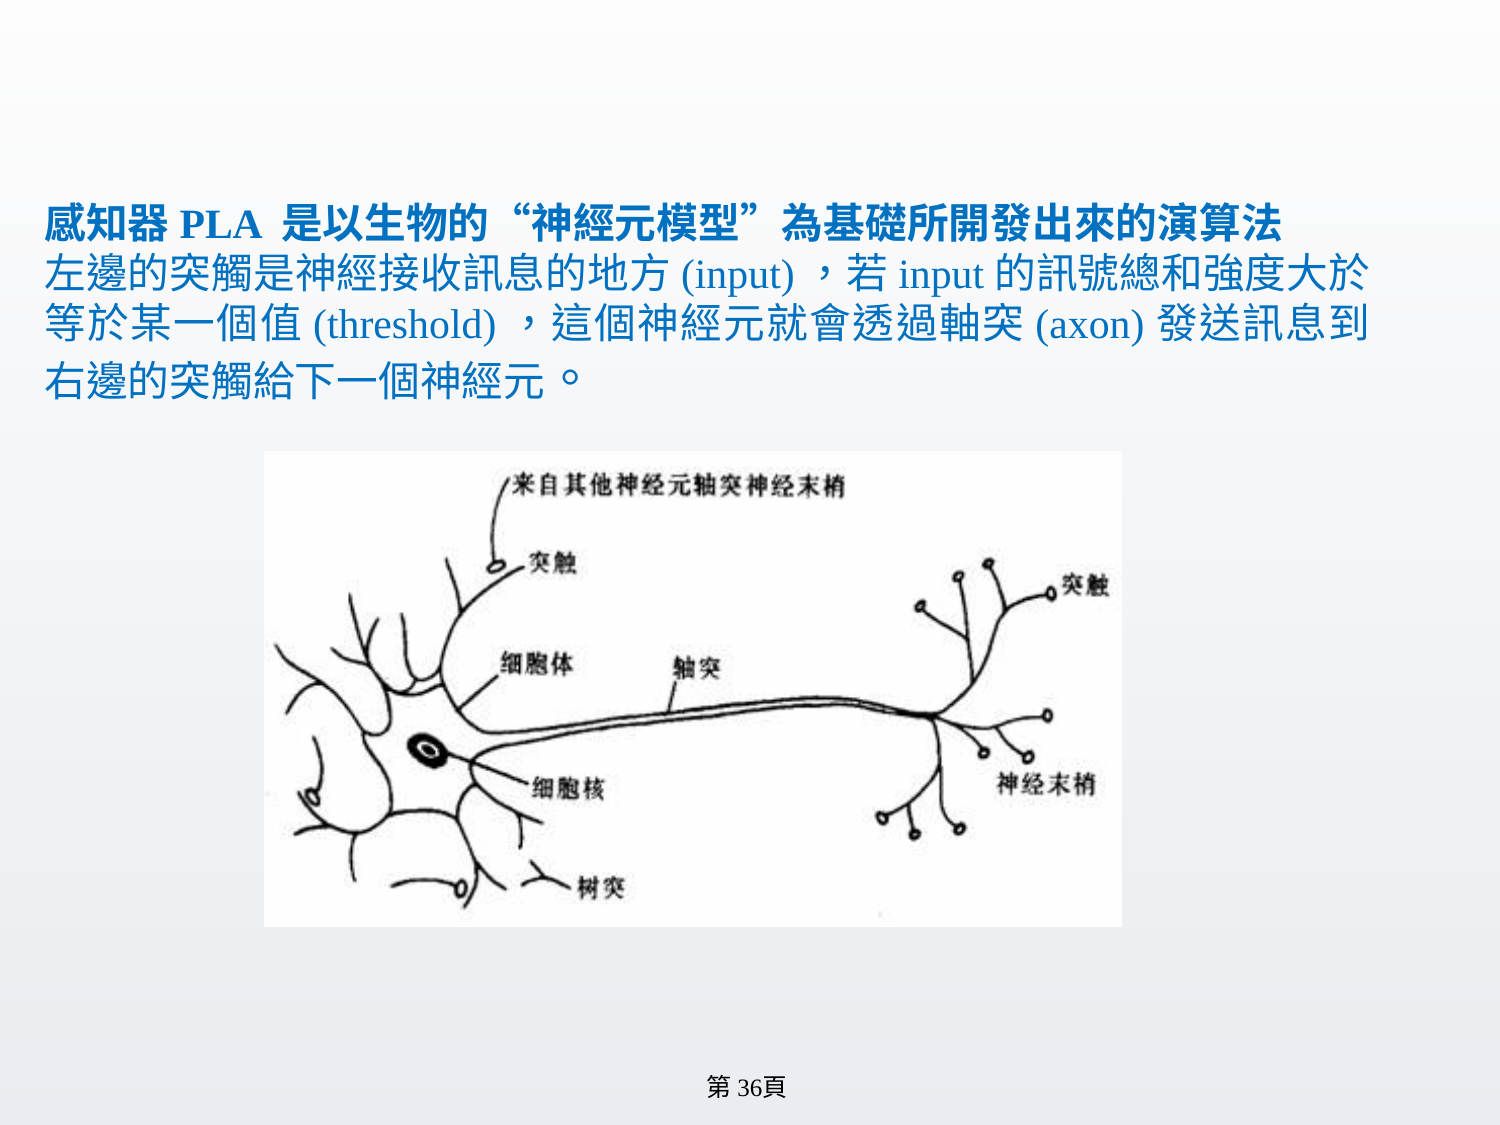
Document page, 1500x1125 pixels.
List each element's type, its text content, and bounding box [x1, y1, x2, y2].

list 感知器PLA 是以生物的“神經元模型”為基礎所開發出來的演算法 左邊的突觸是神經接收訊息的地方(input)，若input的訊號總和強度大於等於某一個值(threshold)，這個神經元就會透過軸突(axon)發送訊息到右邊的突觸給下一個神經元。 [29, 189, 1386, 1017]
picture [264, 451, 1122, 927]
